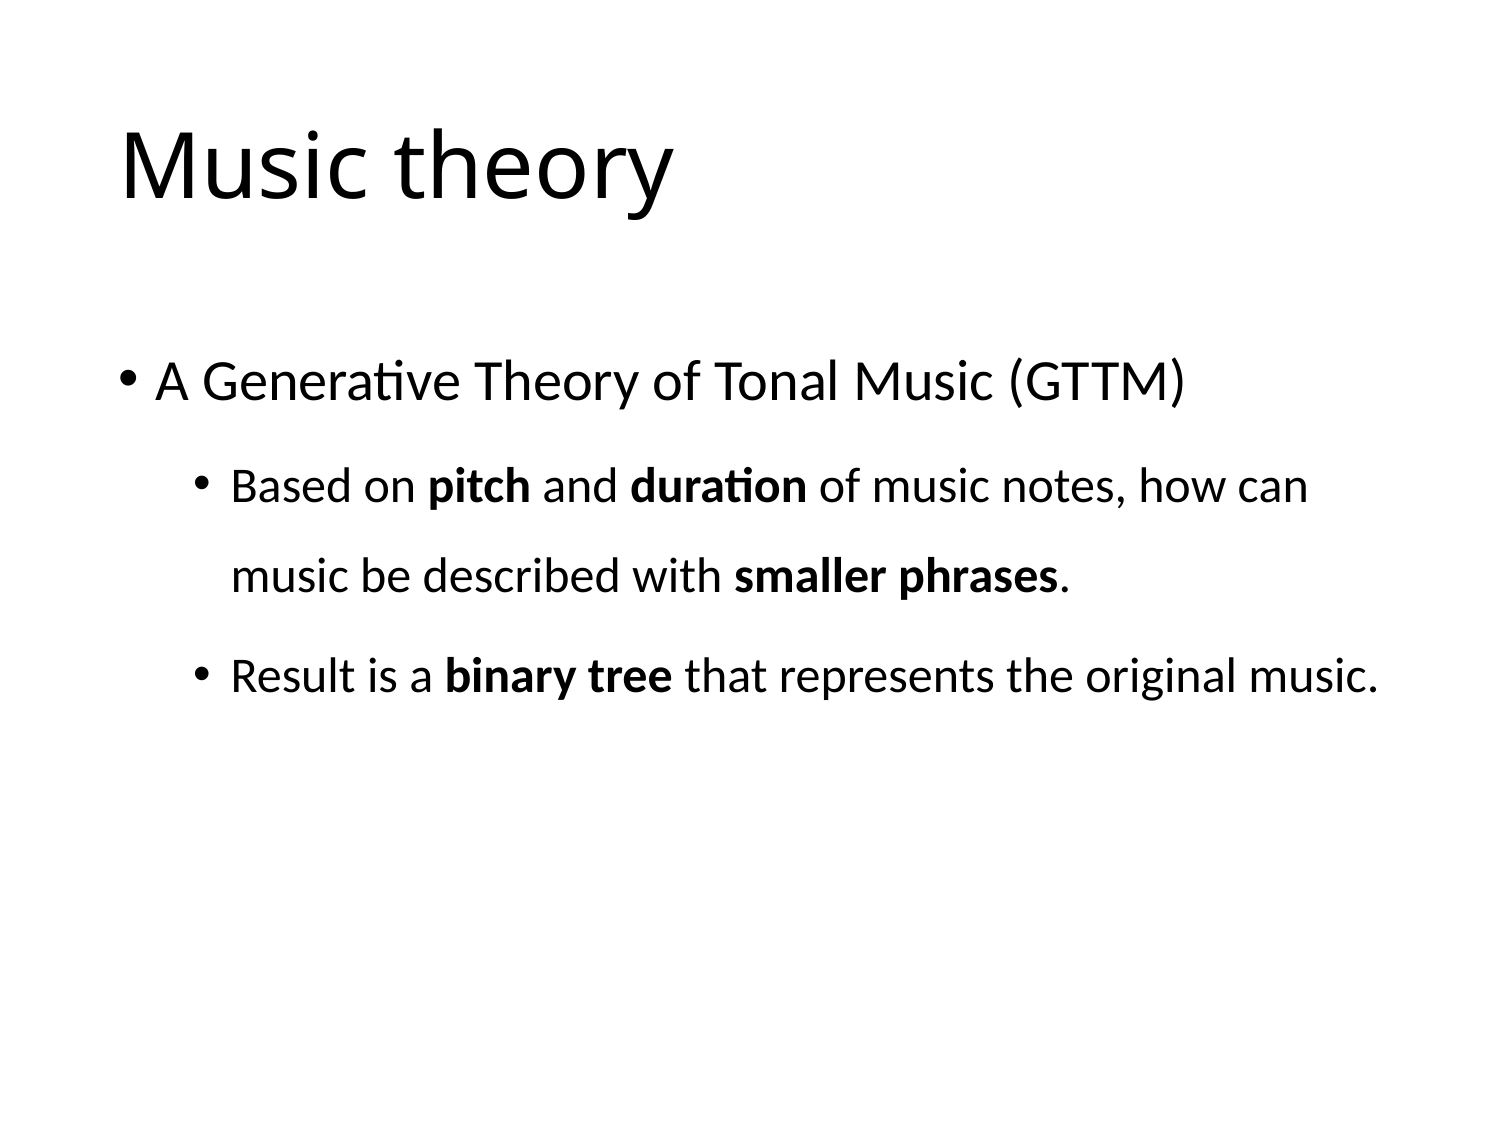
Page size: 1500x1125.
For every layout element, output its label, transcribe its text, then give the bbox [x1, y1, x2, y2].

title Music theory [103, 59, 1397, 278]
list A Generative Theory of Tonal Music (GTTM) Based on pitch and duration of music notes, how can music be described with smaller phrases. Result is a binary tree that represents the original music. [103, 299, 1397, 1014]
